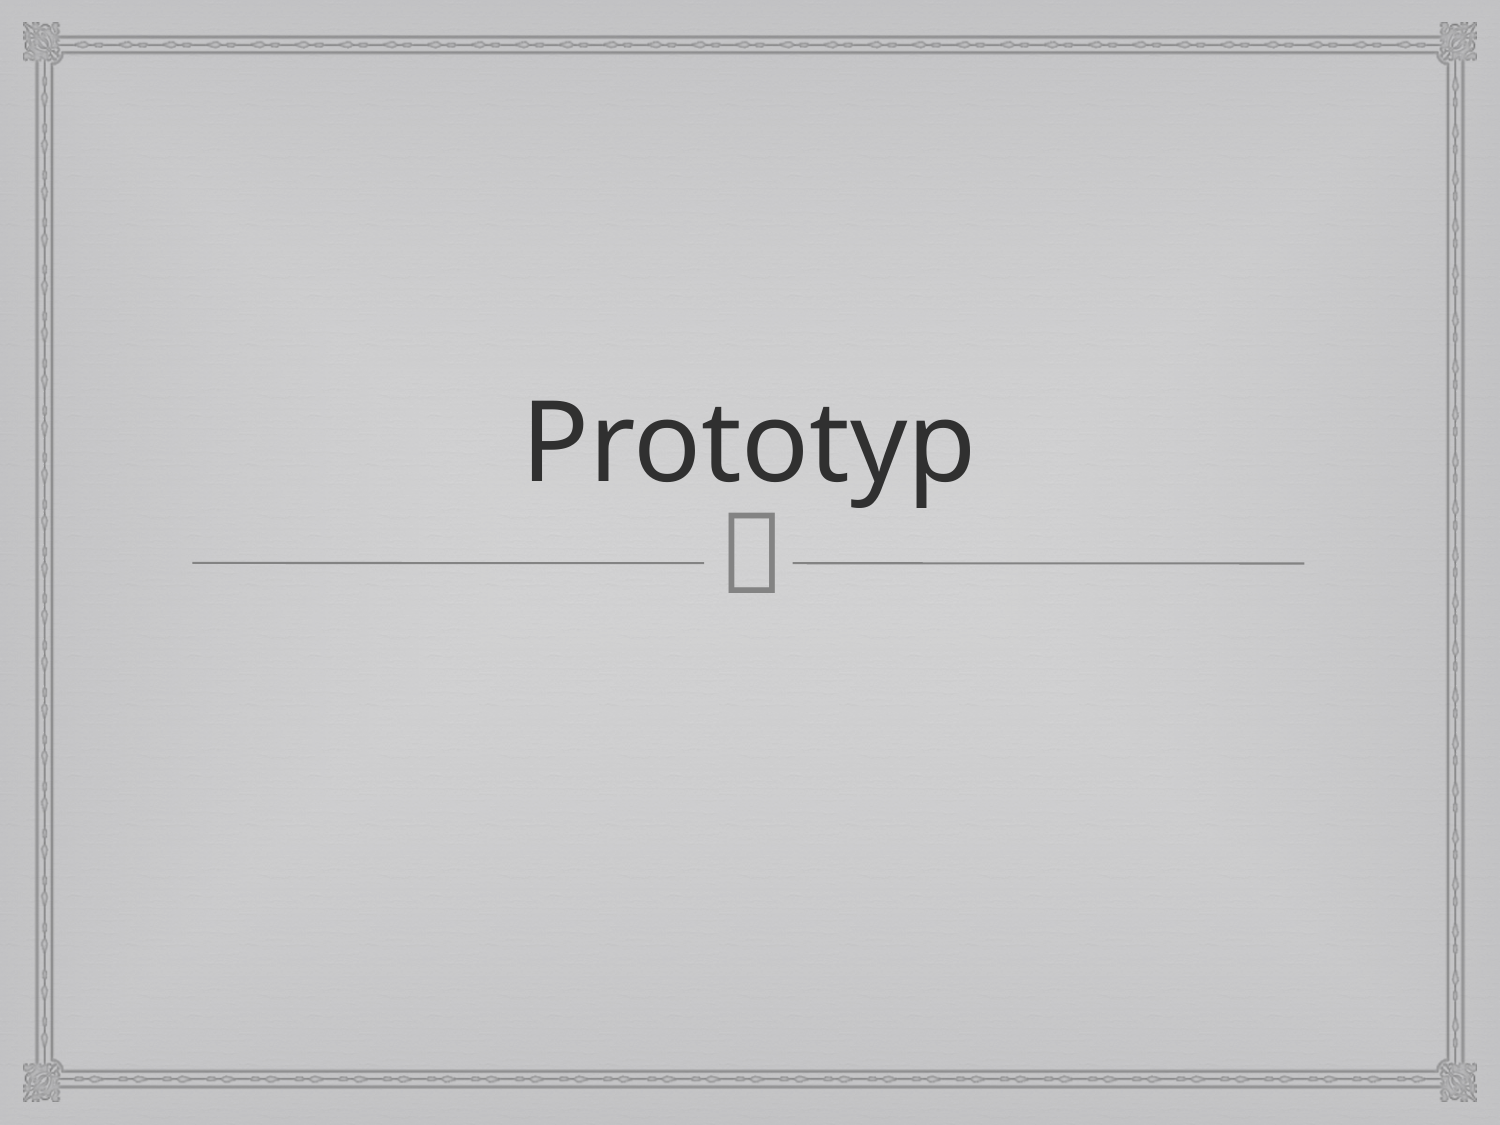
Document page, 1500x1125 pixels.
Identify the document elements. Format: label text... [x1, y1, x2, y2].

title Prototyp [113, 197, 1386, 512]
picture [0, 0, 1500, 1125]
